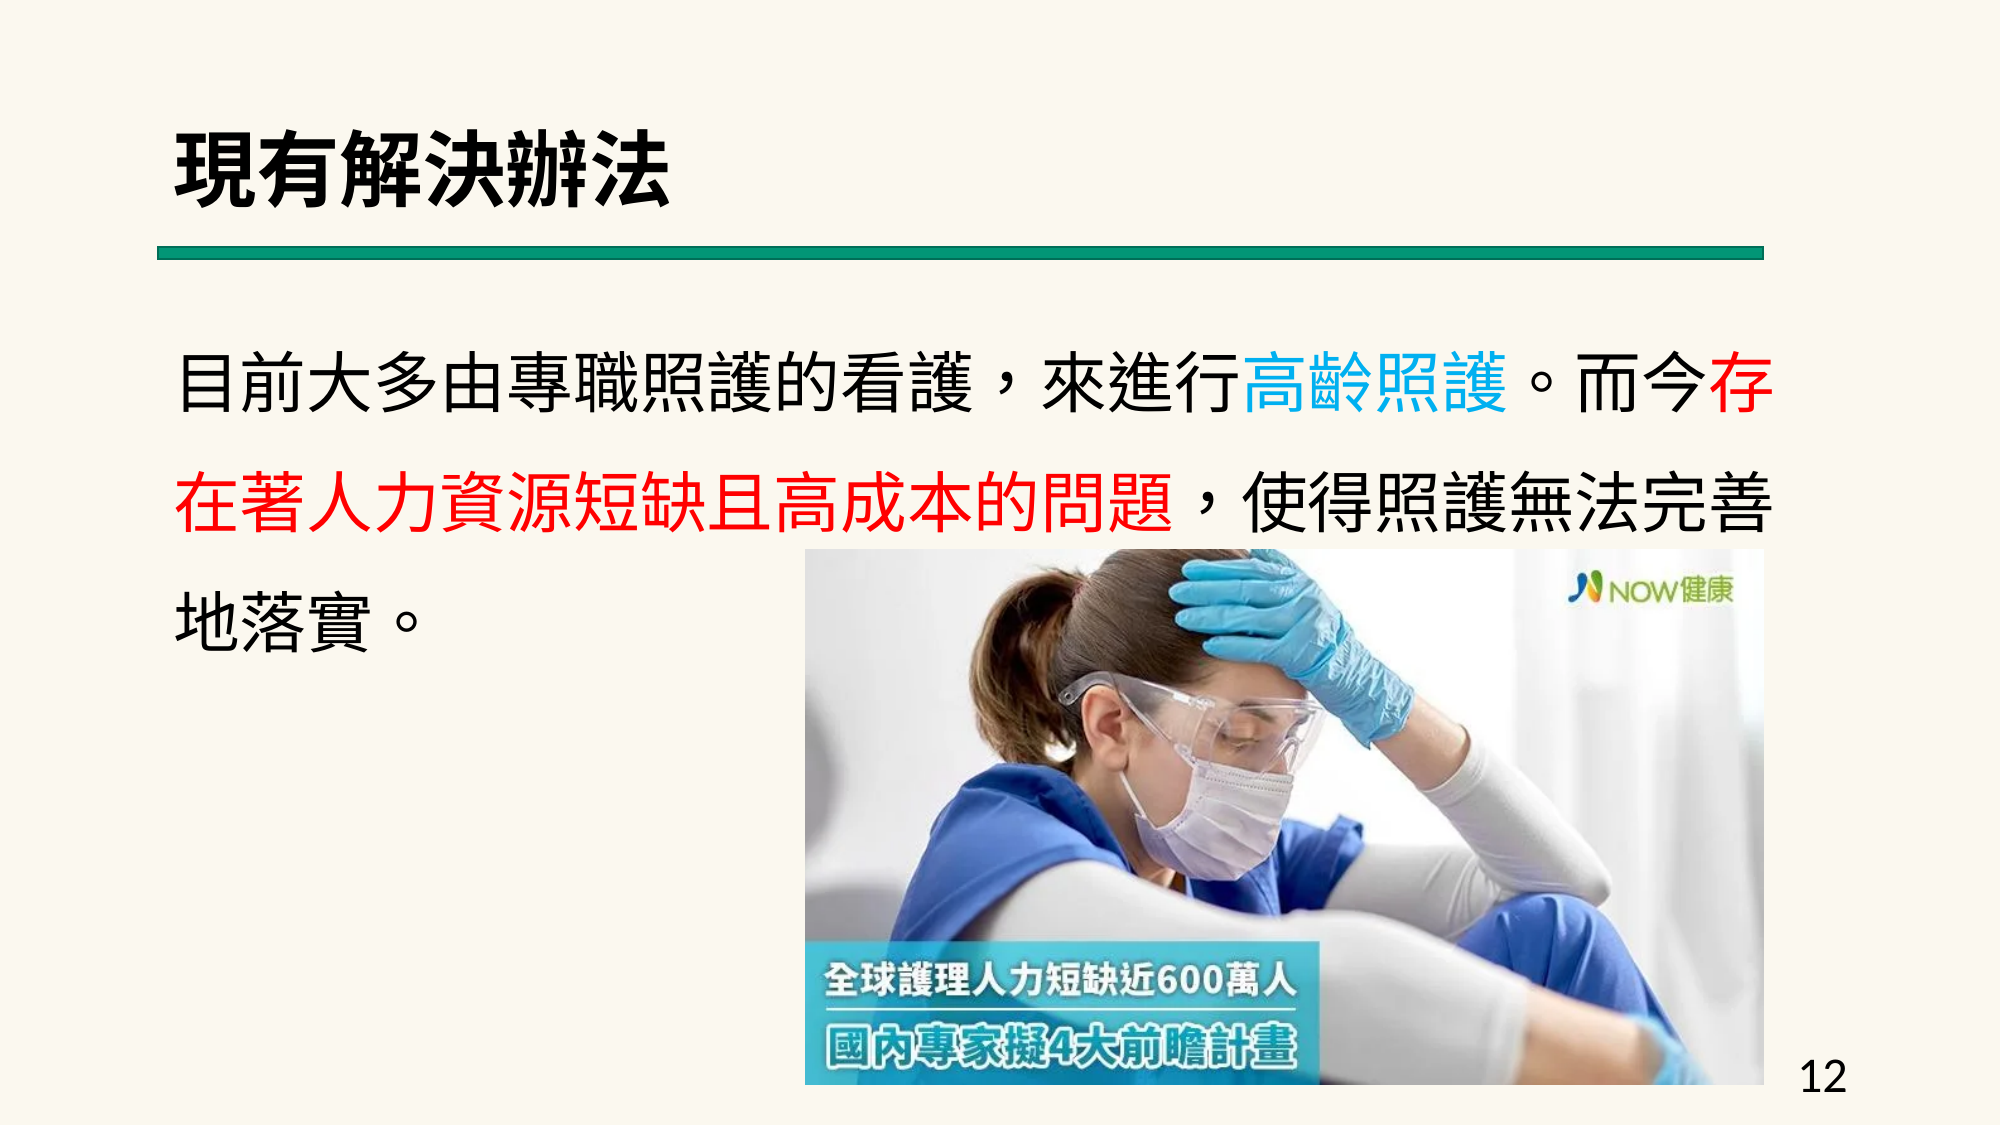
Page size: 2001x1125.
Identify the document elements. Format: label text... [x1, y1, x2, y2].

text_box [157, 246, 1764, 260]
text_box 目前大多由專職照護的看護，來進行高齡照護。而今存在著人力資源短缺且高成本的問題，使得照護無法完善地落實。 [158, 293, 1797, 748]
picture [805, 549, 1764, 1085]
slide_number 12 [1412, 1042, 1863, 1103]
text_box 現有解決辦法 [158, 110, 1920, 225]
